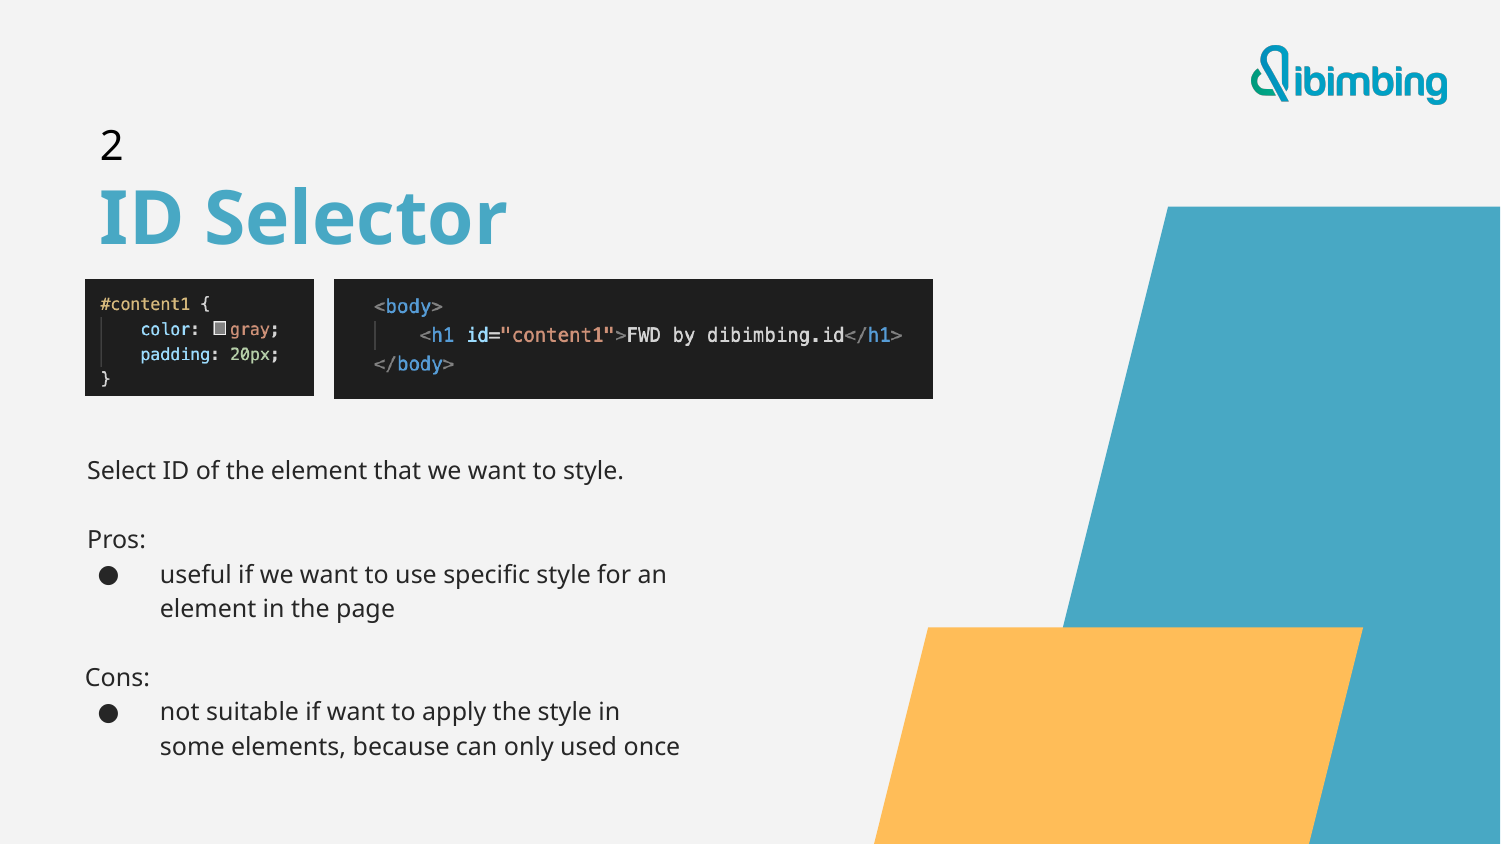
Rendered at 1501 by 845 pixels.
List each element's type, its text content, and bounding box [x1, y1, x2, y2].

picture [1433, 78, 1441, 90]
picture [84, 279, 314, 396]
picture [334, 279, 934, 399]
text_box [1062, 206, 1501, 844]
picture [1251, 44, 1447, 105]
text_box Select ID of the element that we want to style. Pros: useful if we want to use specific style for an element in the page Cons: not suitable if want to apply the style in some elements, because can only used once [85, 448, 684, 795]
text_box 2 ID Selector [85, 104, 1252, 243]
text_box [874, 627, 1364, 844]
